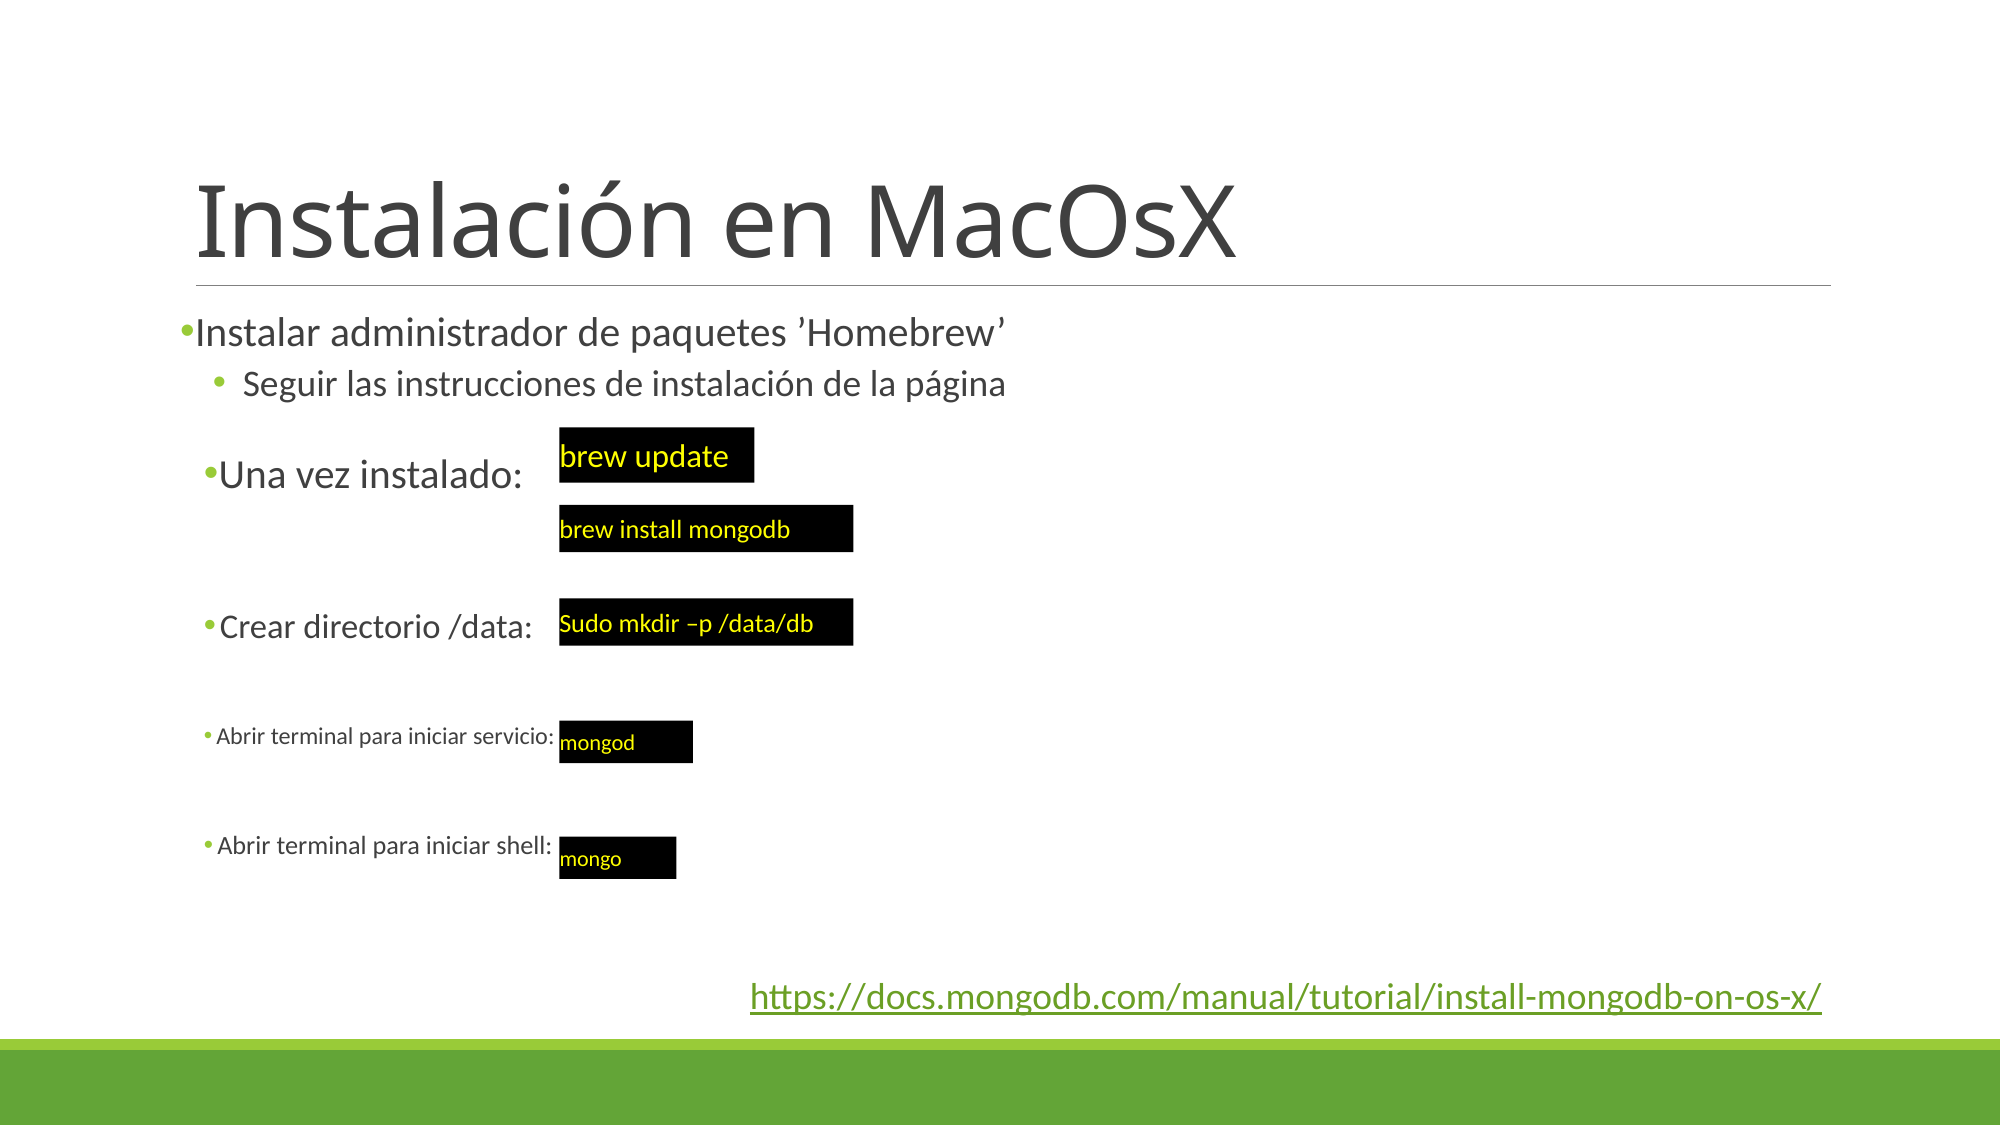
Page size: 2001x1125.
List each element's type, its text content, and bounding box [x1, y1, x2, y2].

list Instalar administrador de paquetes ’Homebrew’ Seguir las instrucciones de instalación de la página [180, 302, 1830, 428]
text_box Una vez instalado: [203, 445, 539, 505]
text_box Abrir terminal para iniciar shell: [203, 824, 560, 892]
text_box mongo [559, 836, 677, 879]
text_box Crear directorio /data: [203, 600, 539, 661]
text_box brew update [559, 427, 755, 483]
title Instalación en MacOsX [180, 47, 1830, 285]
text_box mongod [559, 720, 693, 764]
text_box Sudo mkdir –p /data/db [559, 598, 854, 646]
text_box Abrir terminal para iniciar servicio: [203, 715, 560, 783]
text_box https://docs.mongodb.com/manual/tutorial/install-mongodb-on-os-x/ [734, 964, 1869, 1025]
text_box brew install mongodb [559, 504, 854, 553]
